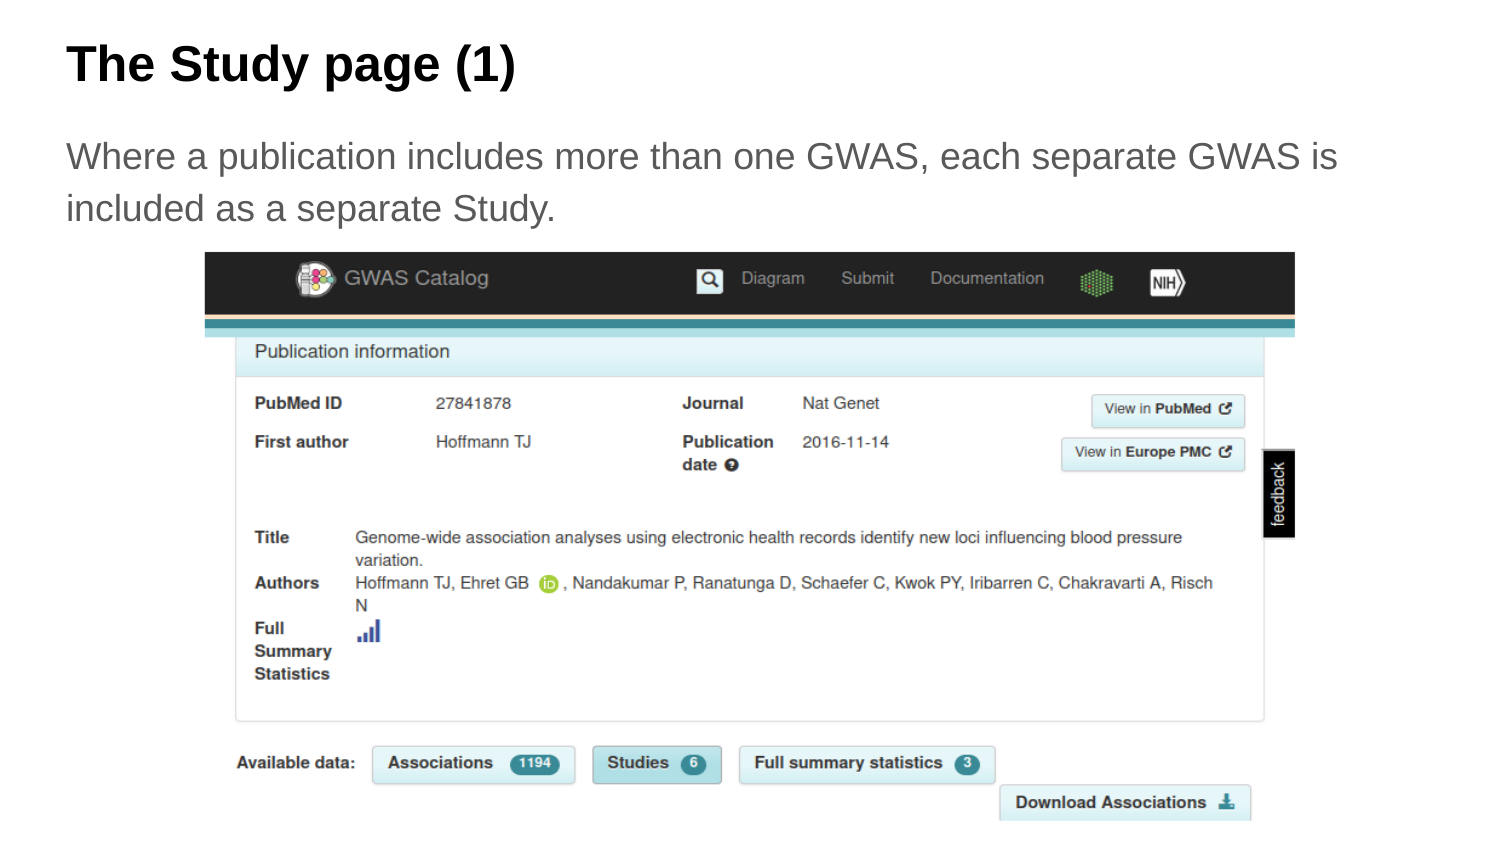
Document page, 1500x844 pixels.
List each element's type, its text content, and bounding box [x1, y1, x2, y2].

picture [188, 235, 1312, 831]
title The Study page (1) [51, 16, 1449, 110]
list Where a publication includes more than one GWAS, each separate GWAS is included as a separate Study. [51, 110, 1449, 813]
